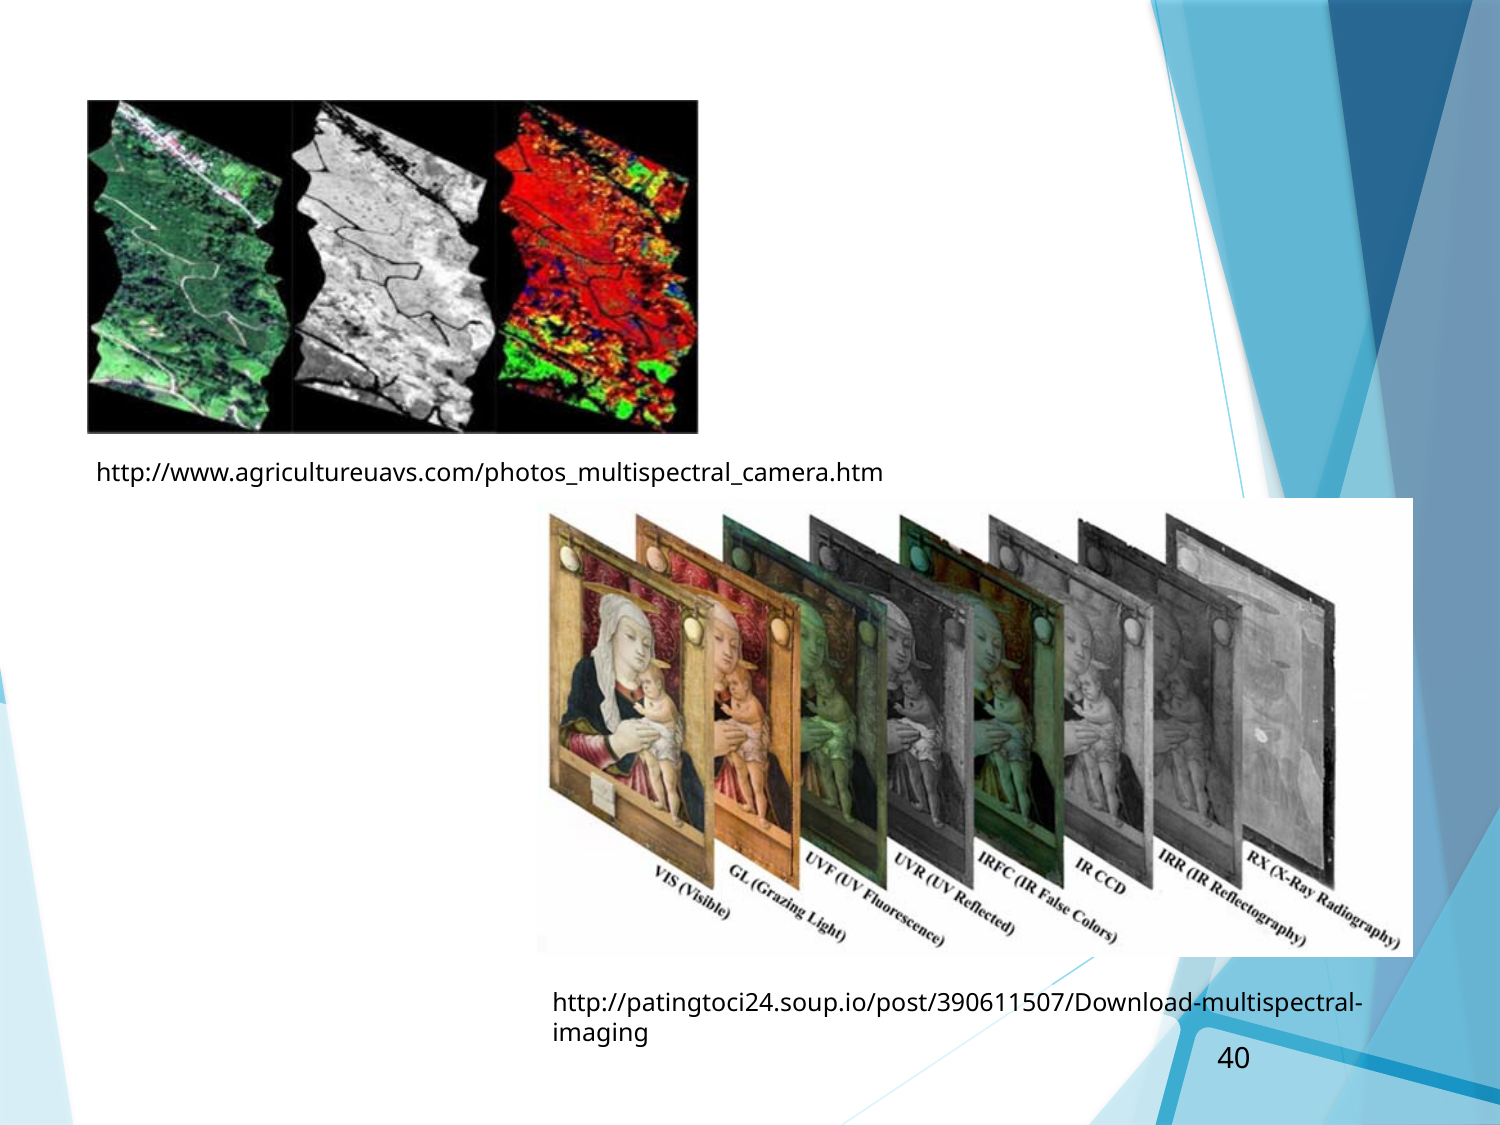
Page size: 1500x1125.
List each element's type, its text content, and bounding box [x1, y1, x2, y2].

picture [86, 100, 701, 434]
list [536, 498, 1414, 957]
text_box http://www.agricultureuavs.com/photos_multispectral_camera.htm [81, 448, 994, 494]
text_box http://patingtoci24.soup.io/post/390611507/Download-multispectral-imaging [537, 978, 1475, 1054]
slide_number 40 [1202, 1054, 1463, 1094]
